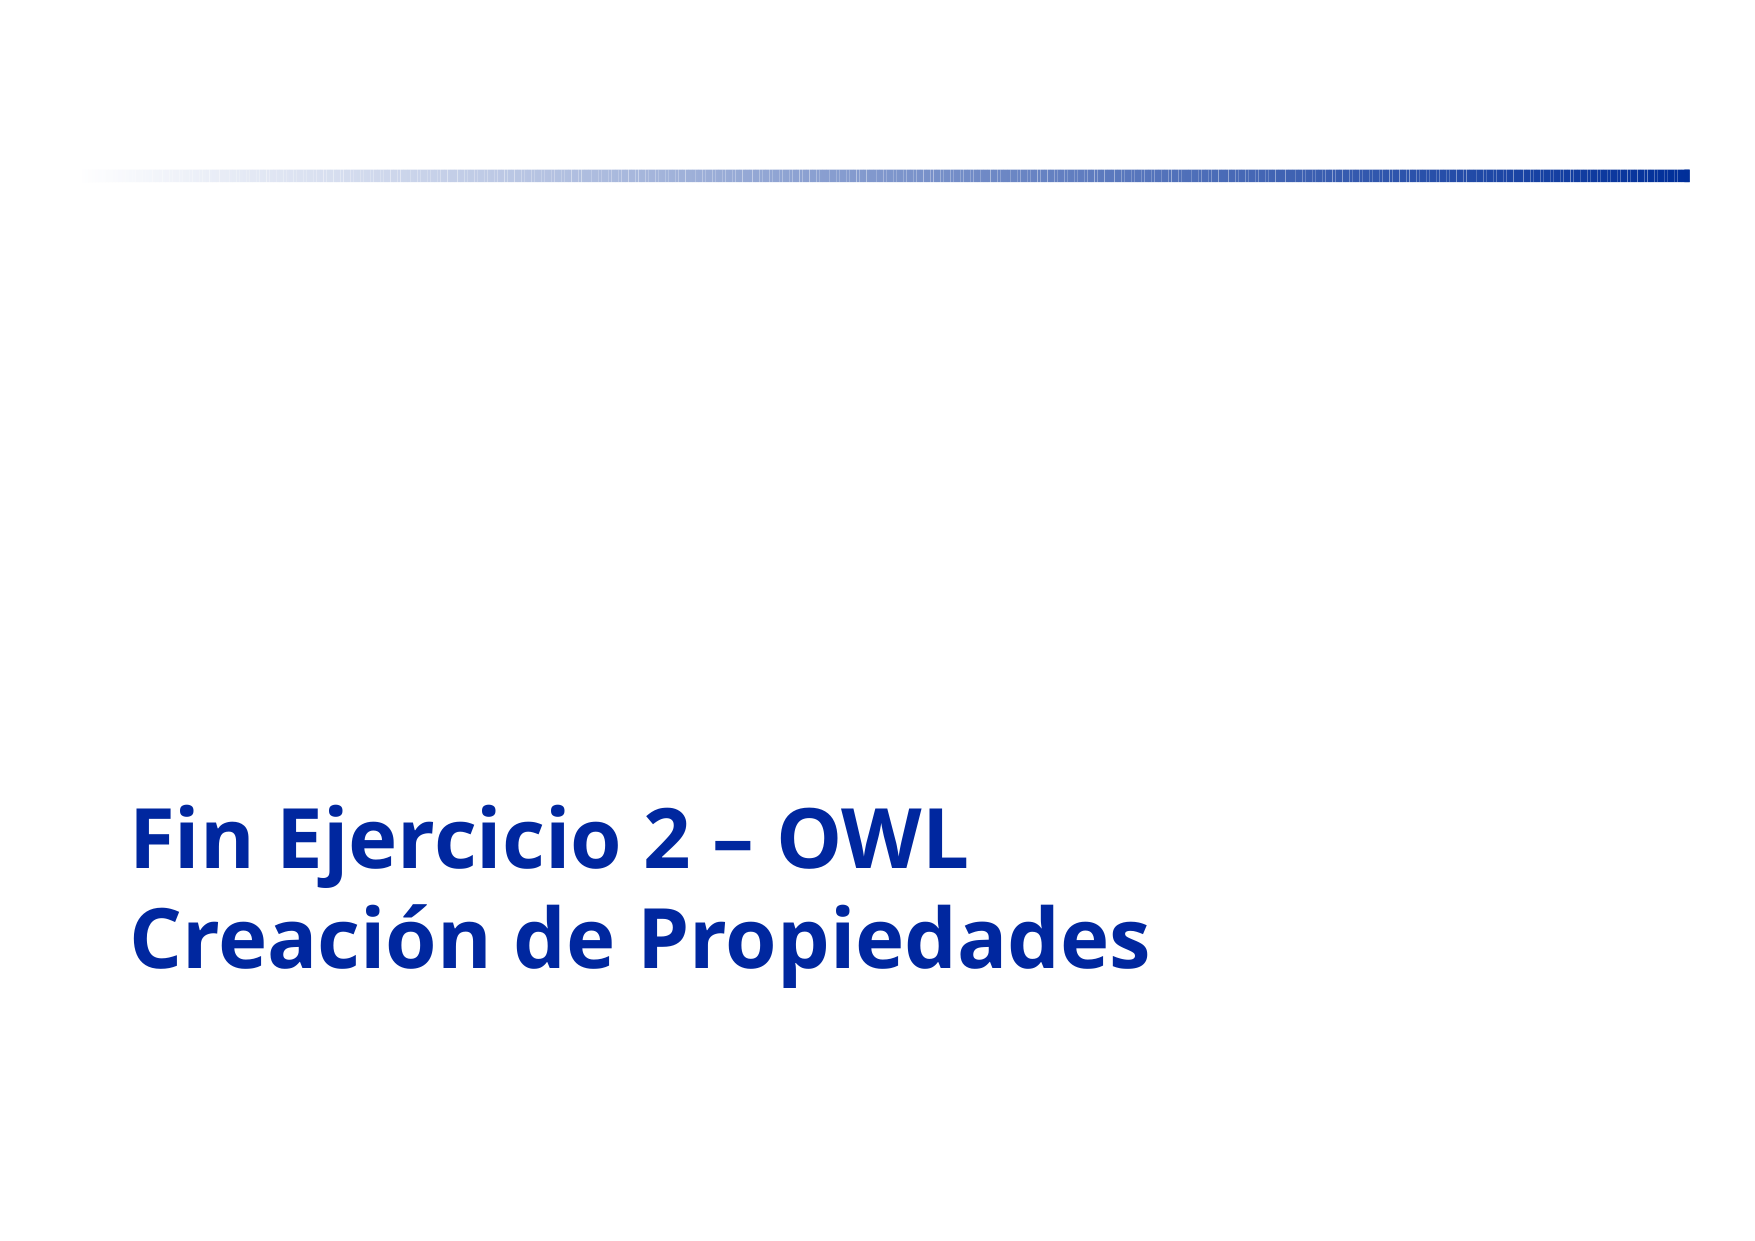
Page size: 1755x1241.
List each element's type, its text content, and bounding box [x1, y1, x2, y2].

title Fin Ejercicio 2 – OWL Creación de Propiedades [127, 782, 1690, 993]
